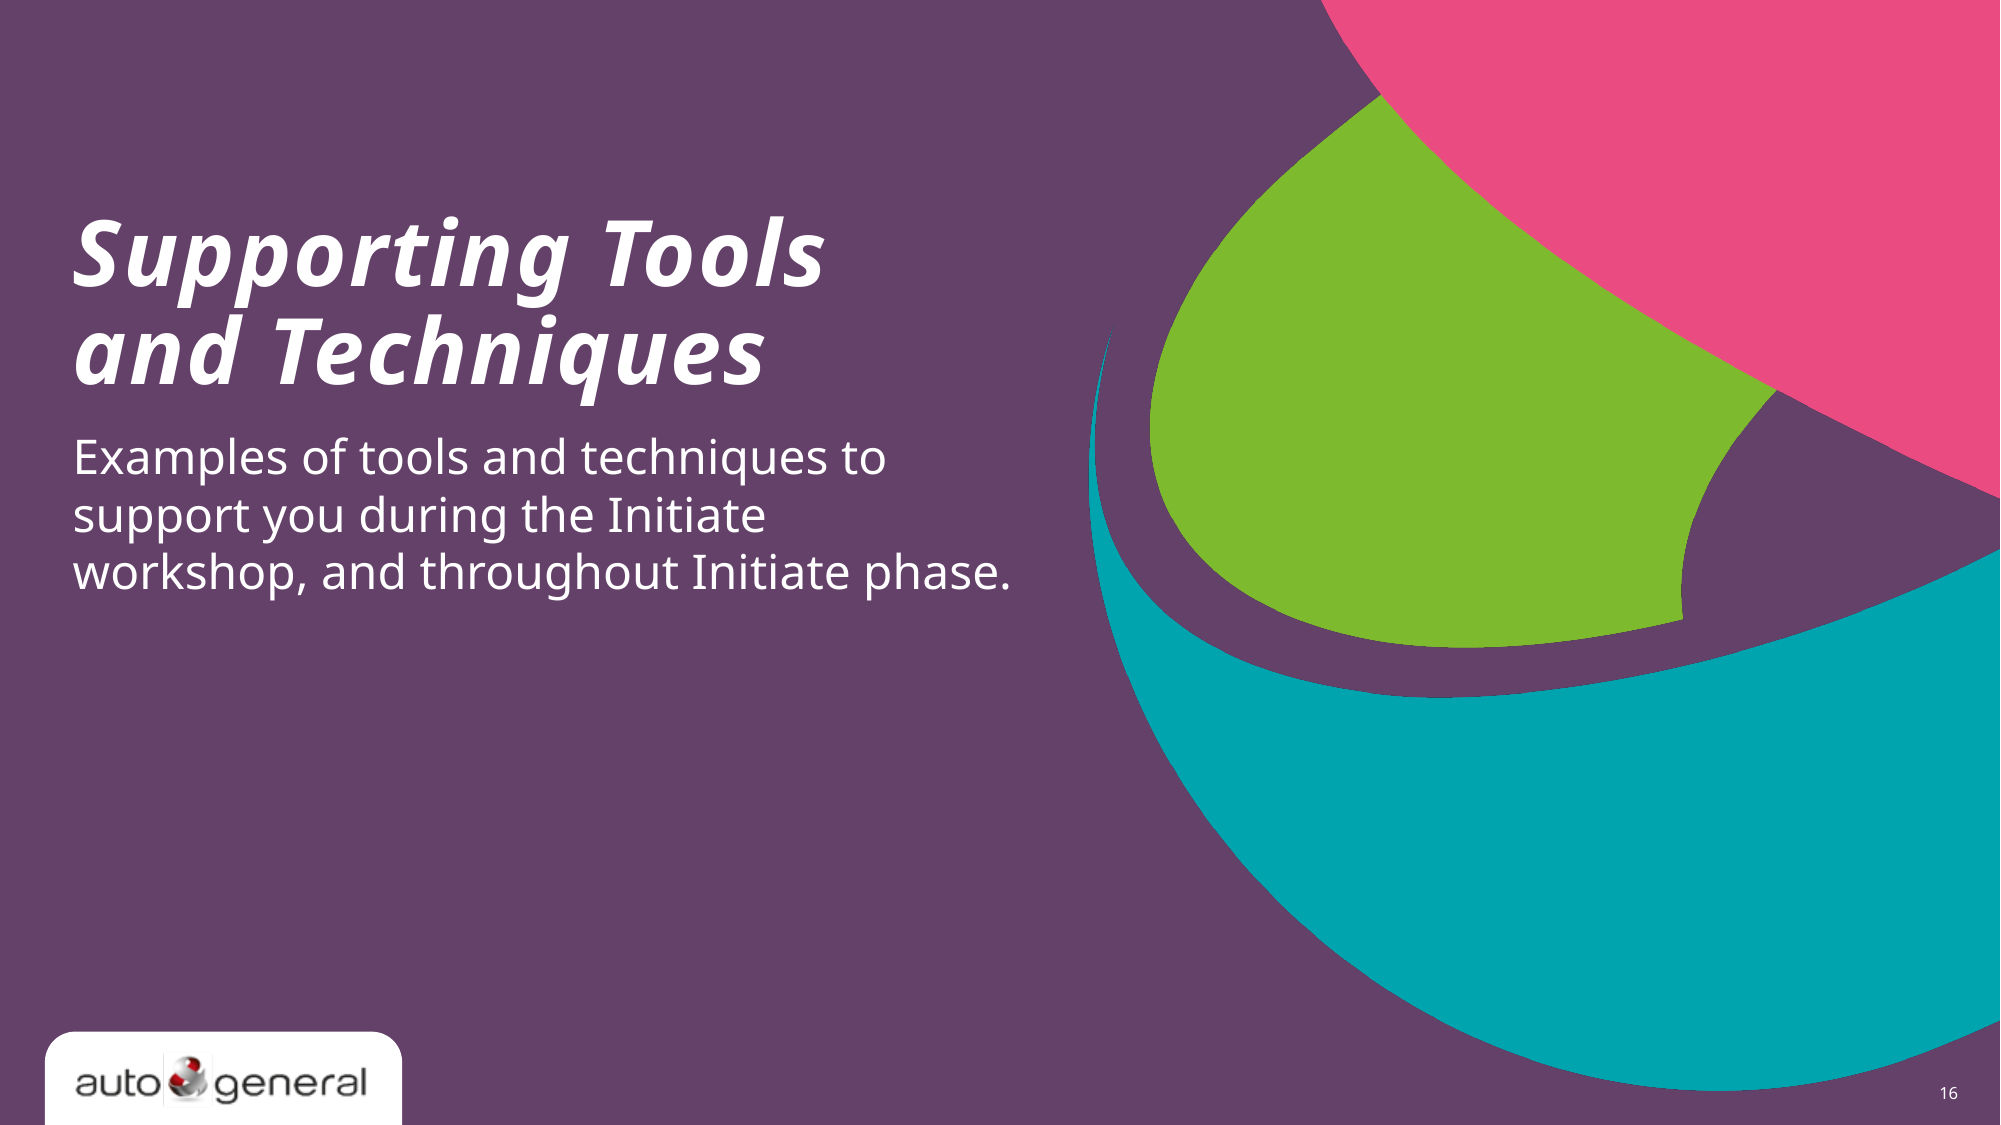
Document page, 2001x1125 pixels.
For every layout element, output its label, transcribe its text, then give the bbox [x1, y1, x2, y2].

picture [1084, 0, 2000, 1100]
picture [40, 1046, 407, 1114]
title Supporting Tools and Techniques [72, 204, 1015, 405]
subtitle Examples of tools and techniques to support you during the Initiate workshop, and throughout Initiate phase. [72, 426, 1015, 604]
